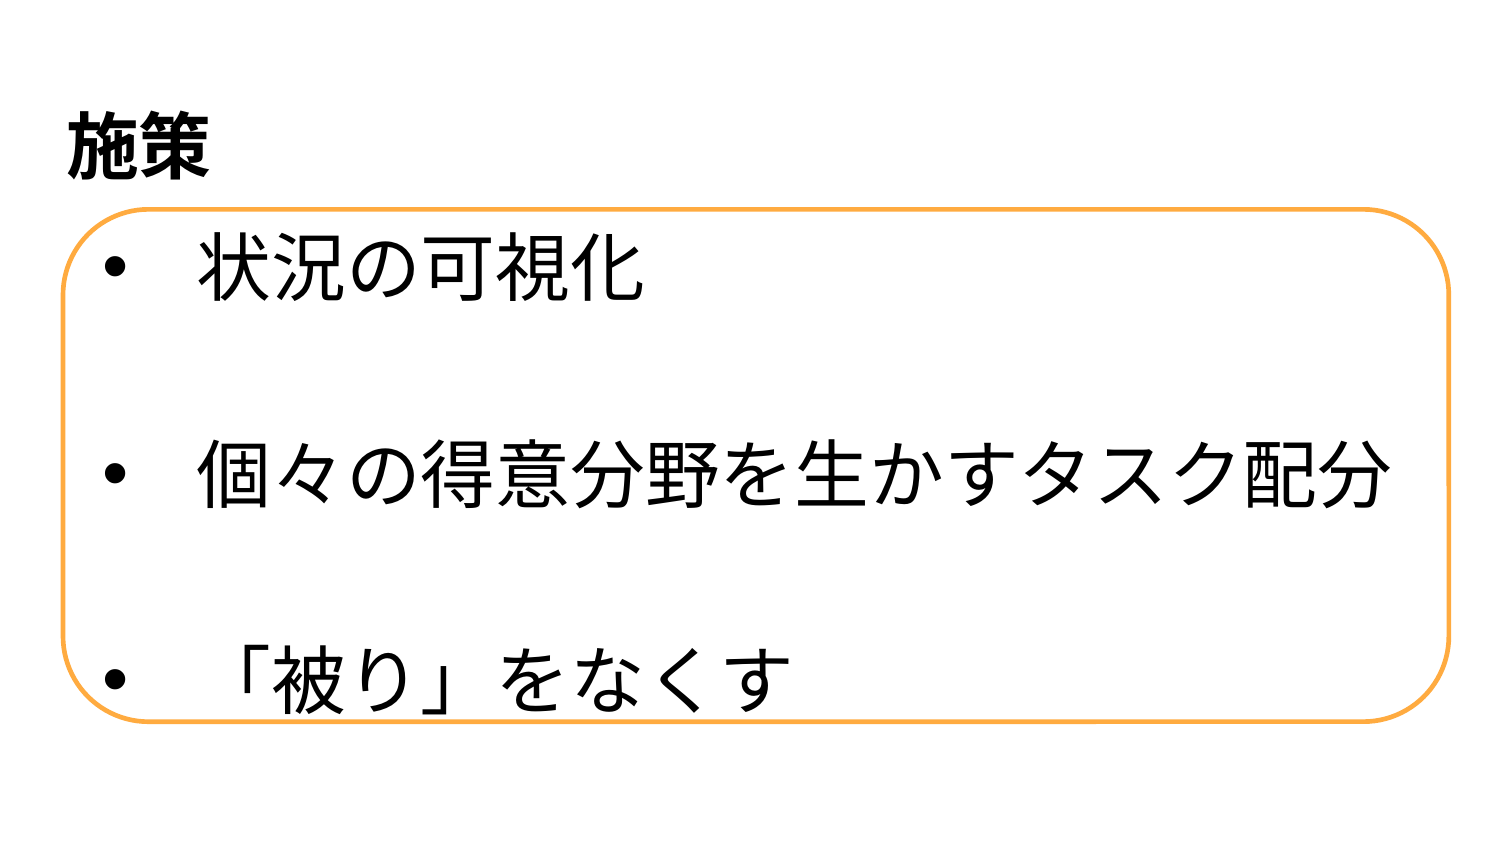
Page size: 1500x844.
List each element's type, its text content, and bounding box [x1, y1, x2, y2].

text_box 状況の可視化 個々の得意分野を生かすタスク配分 「被り」をなくす [63, 209, 1449, 722]
title 施策 [51, 72, 1449, 167]
